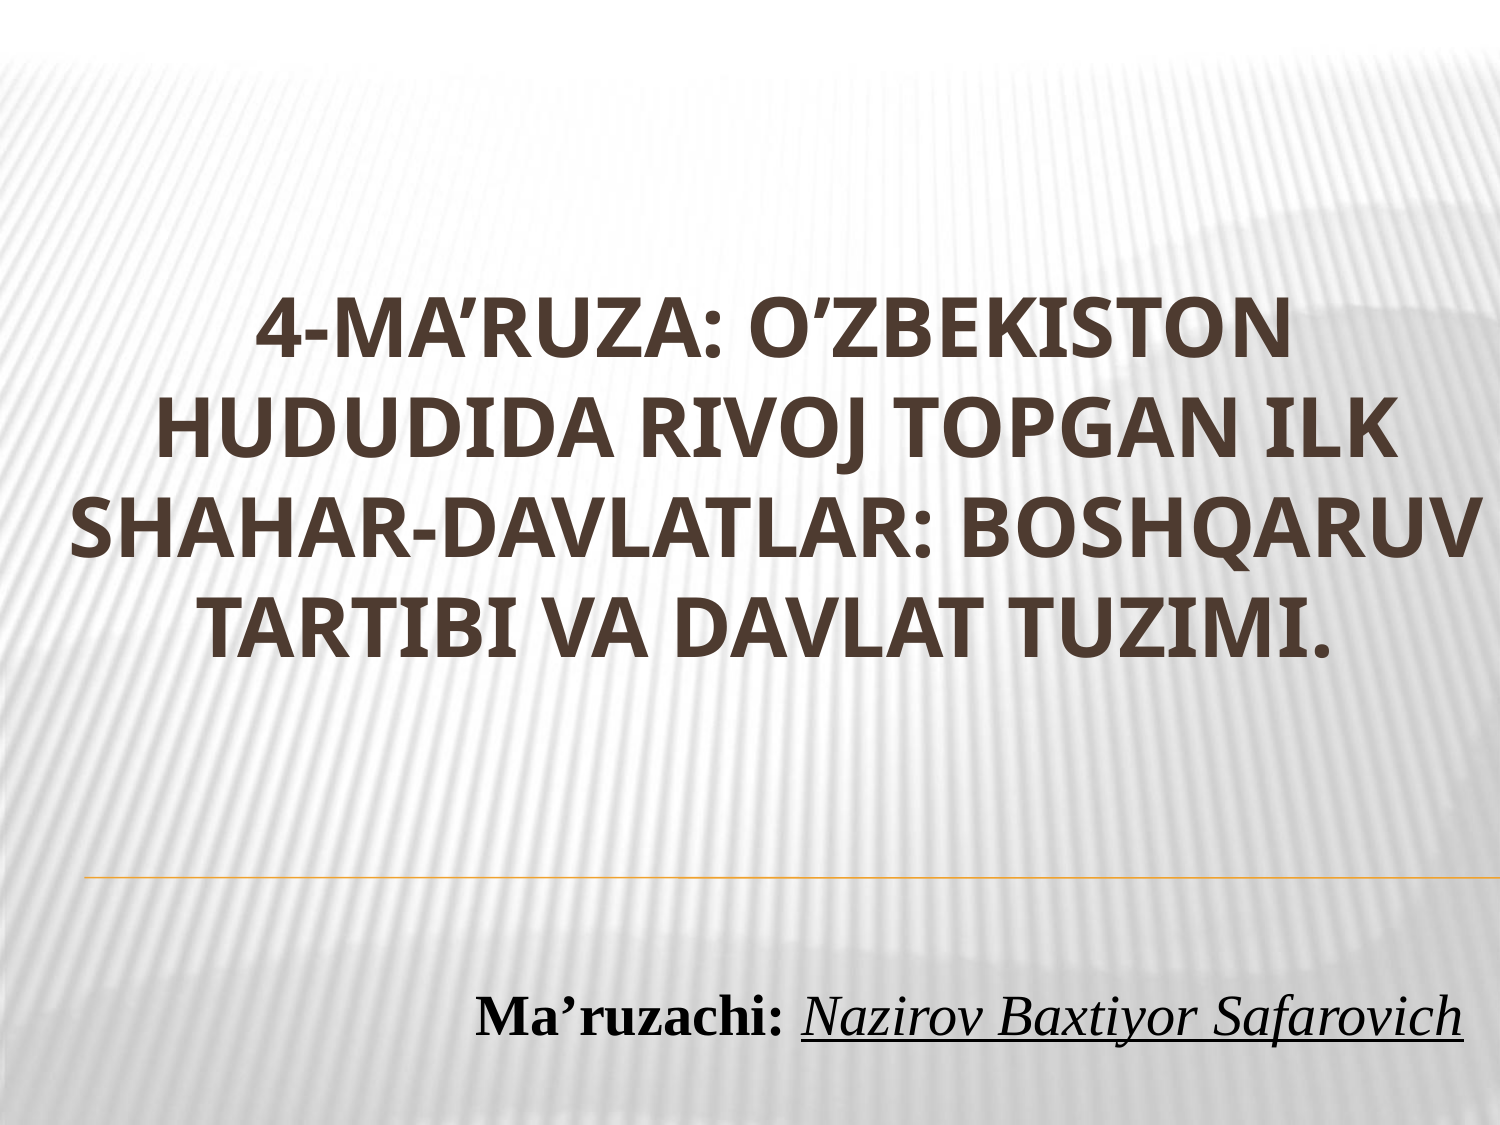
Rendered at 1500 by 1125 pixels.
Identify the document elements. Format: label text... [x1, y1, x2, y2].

title 4-ma’ruza: O’zbekiston hududida rivoj topgan ilk shahar-davlatlar: boshqaruv tartibi va davlat tuzimi. [49, 267, 1500, 476]
picture [0, 0, 1500, 1125]
subtitle Ma’ruzachi: Nazirov Baxtiyor Safarovich [49, 928, 1480, 1055]
